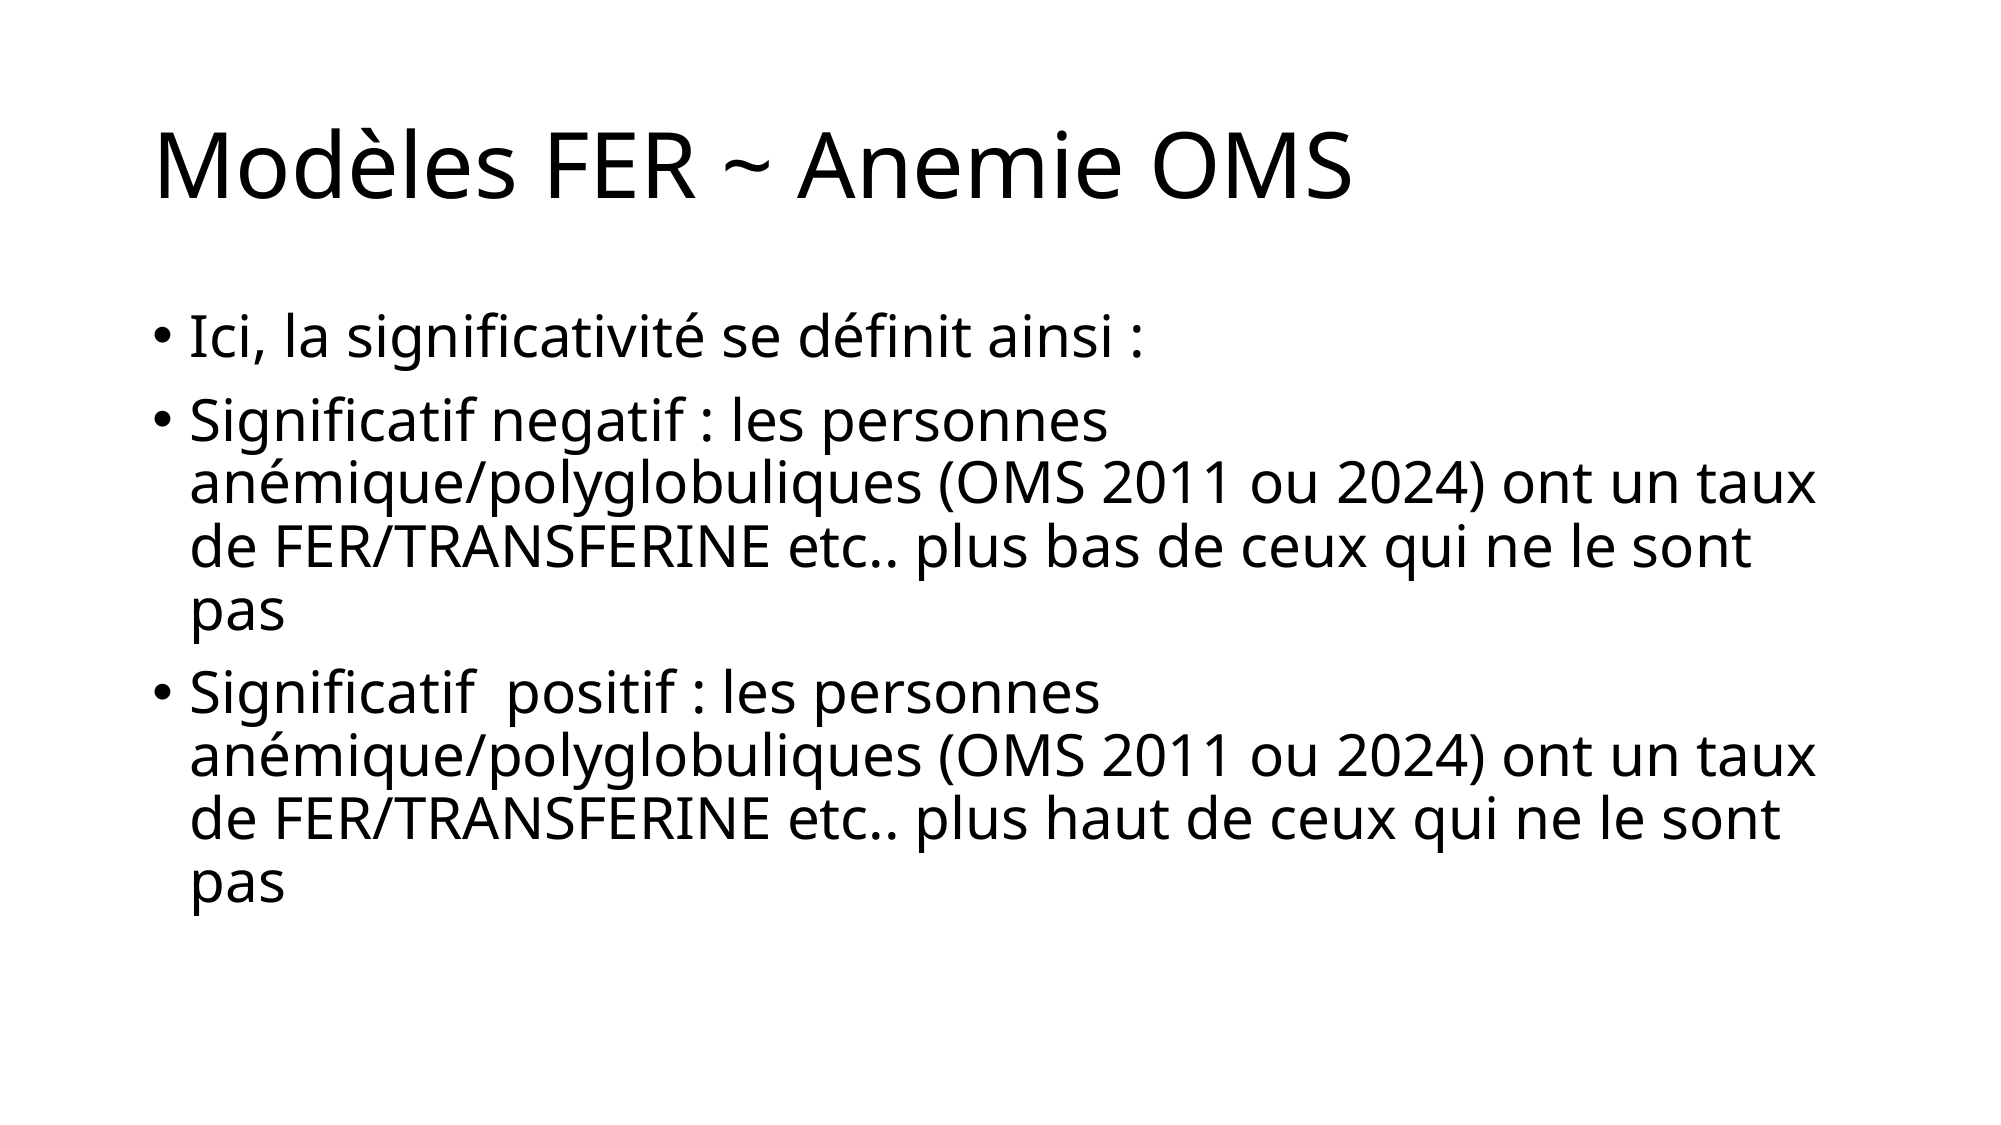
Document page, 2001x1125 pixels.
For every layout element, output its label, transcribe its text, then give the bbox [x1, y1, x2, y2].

list Ici, la significativité se définit ainsi : Significatif negatif : les personnes anémique/polyglobuliques (OMS 2011 ou 2024) ont un taux de FER/TRANSFERINE etc.. plus bas de ceux qui ne le sont pas Significatif positif : les personnes anémique/polyglobuliques (OMS 2011 ou 2024) ont un taux de FER/TRANSFERINE etc.. plus haut de ceux qui ne le sont pas [137, 299, 1863, 1014]
title Modèles FER ~ Anemie OMS [137, 59, 1863, 278]
